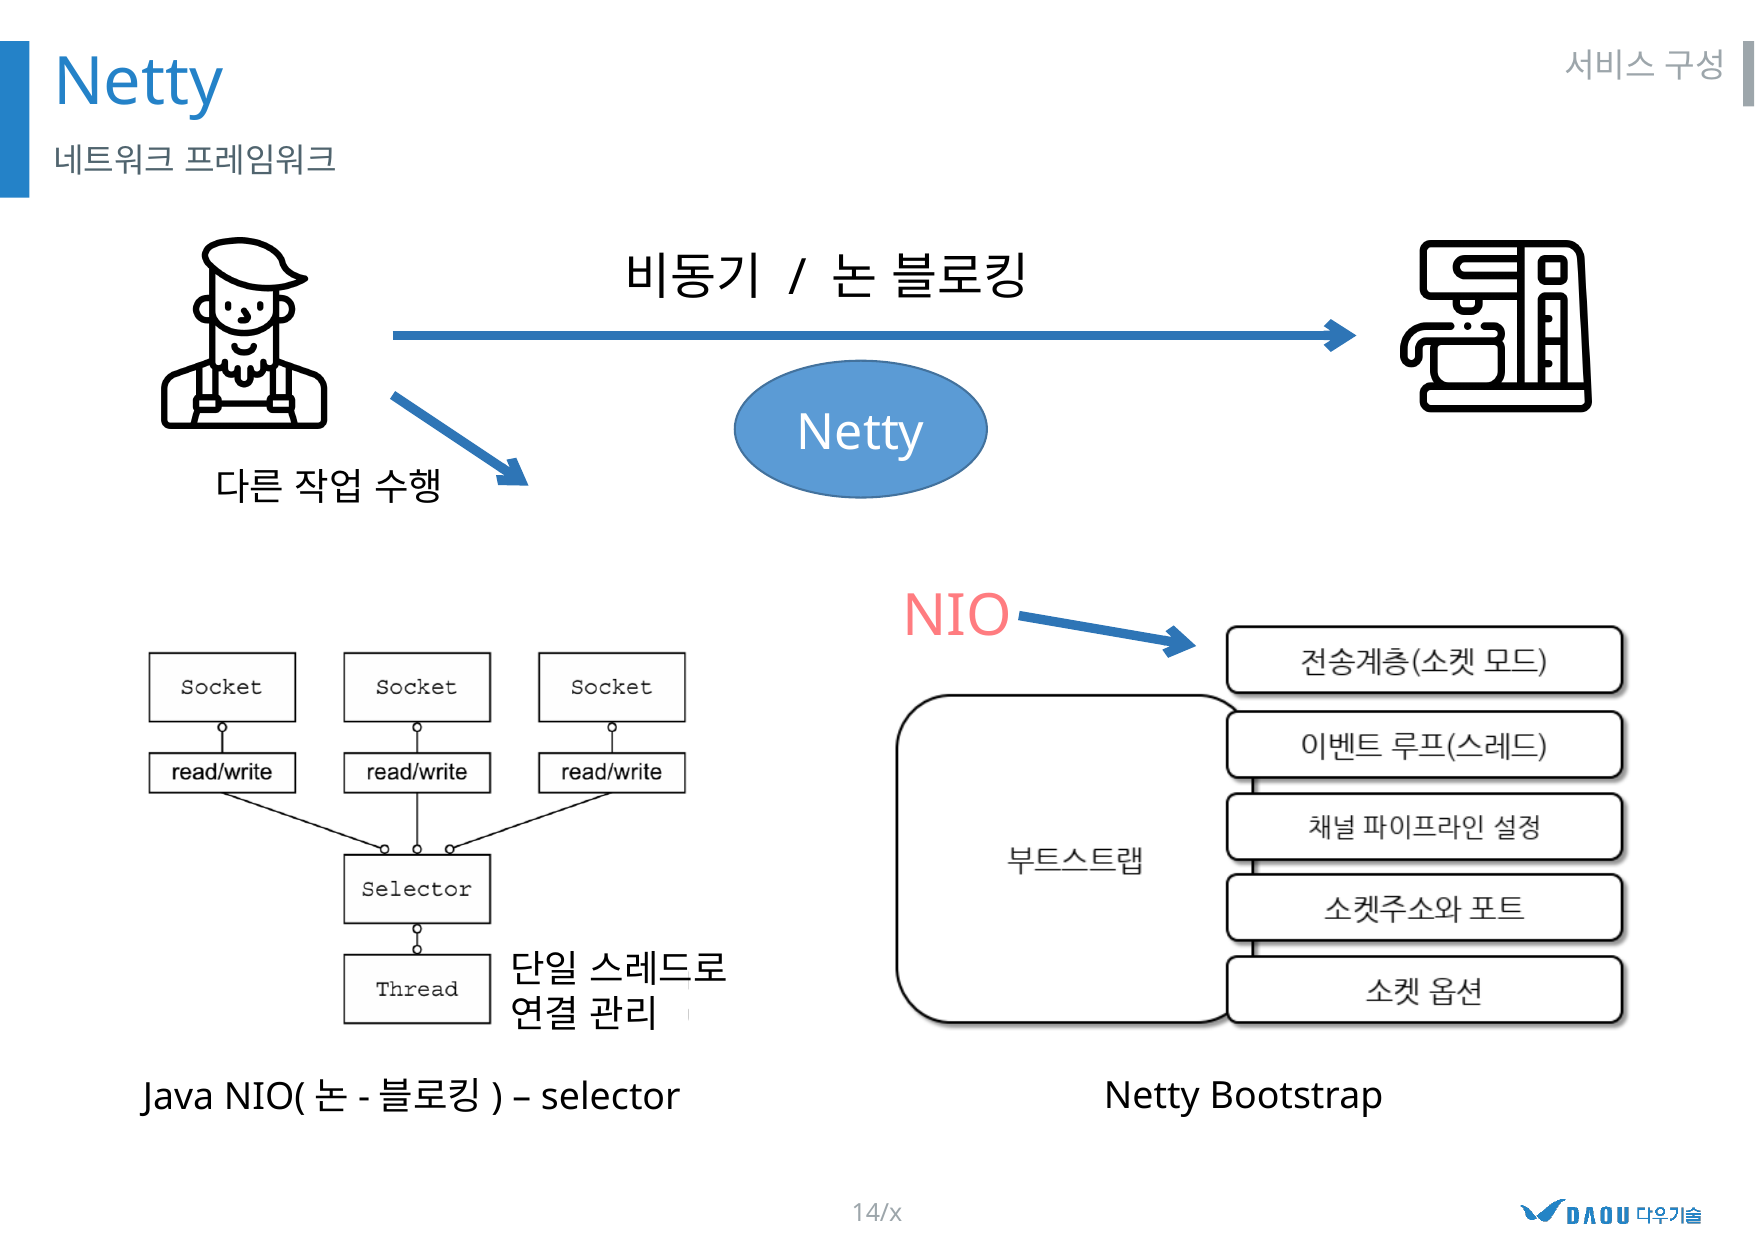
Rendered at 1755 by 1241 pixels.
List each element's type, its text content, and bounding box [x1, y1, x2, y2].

text_box Netty [733, 359, 988, 499]
picture [1399, 230, 1592, 422]
picture [148, 237, 340, 430]
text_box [887, 569, 1633, 1125]
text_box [392, 394, 529, 486]
list 서비스 구성 [1368, 41, 1741, 107]
text_box 비동기 / 논 블로킹 [587, 237, 1067, 313]
picture [1519, 1199, 1701, 1224]
list Netty [38, 39, 1344, 144]
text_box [128, 630, 758, 1125]
list 네트워크 프레임워크 [38, 135, 470, 195]
text_box 다른 작업 수행 [200, 455, 473, 516]
